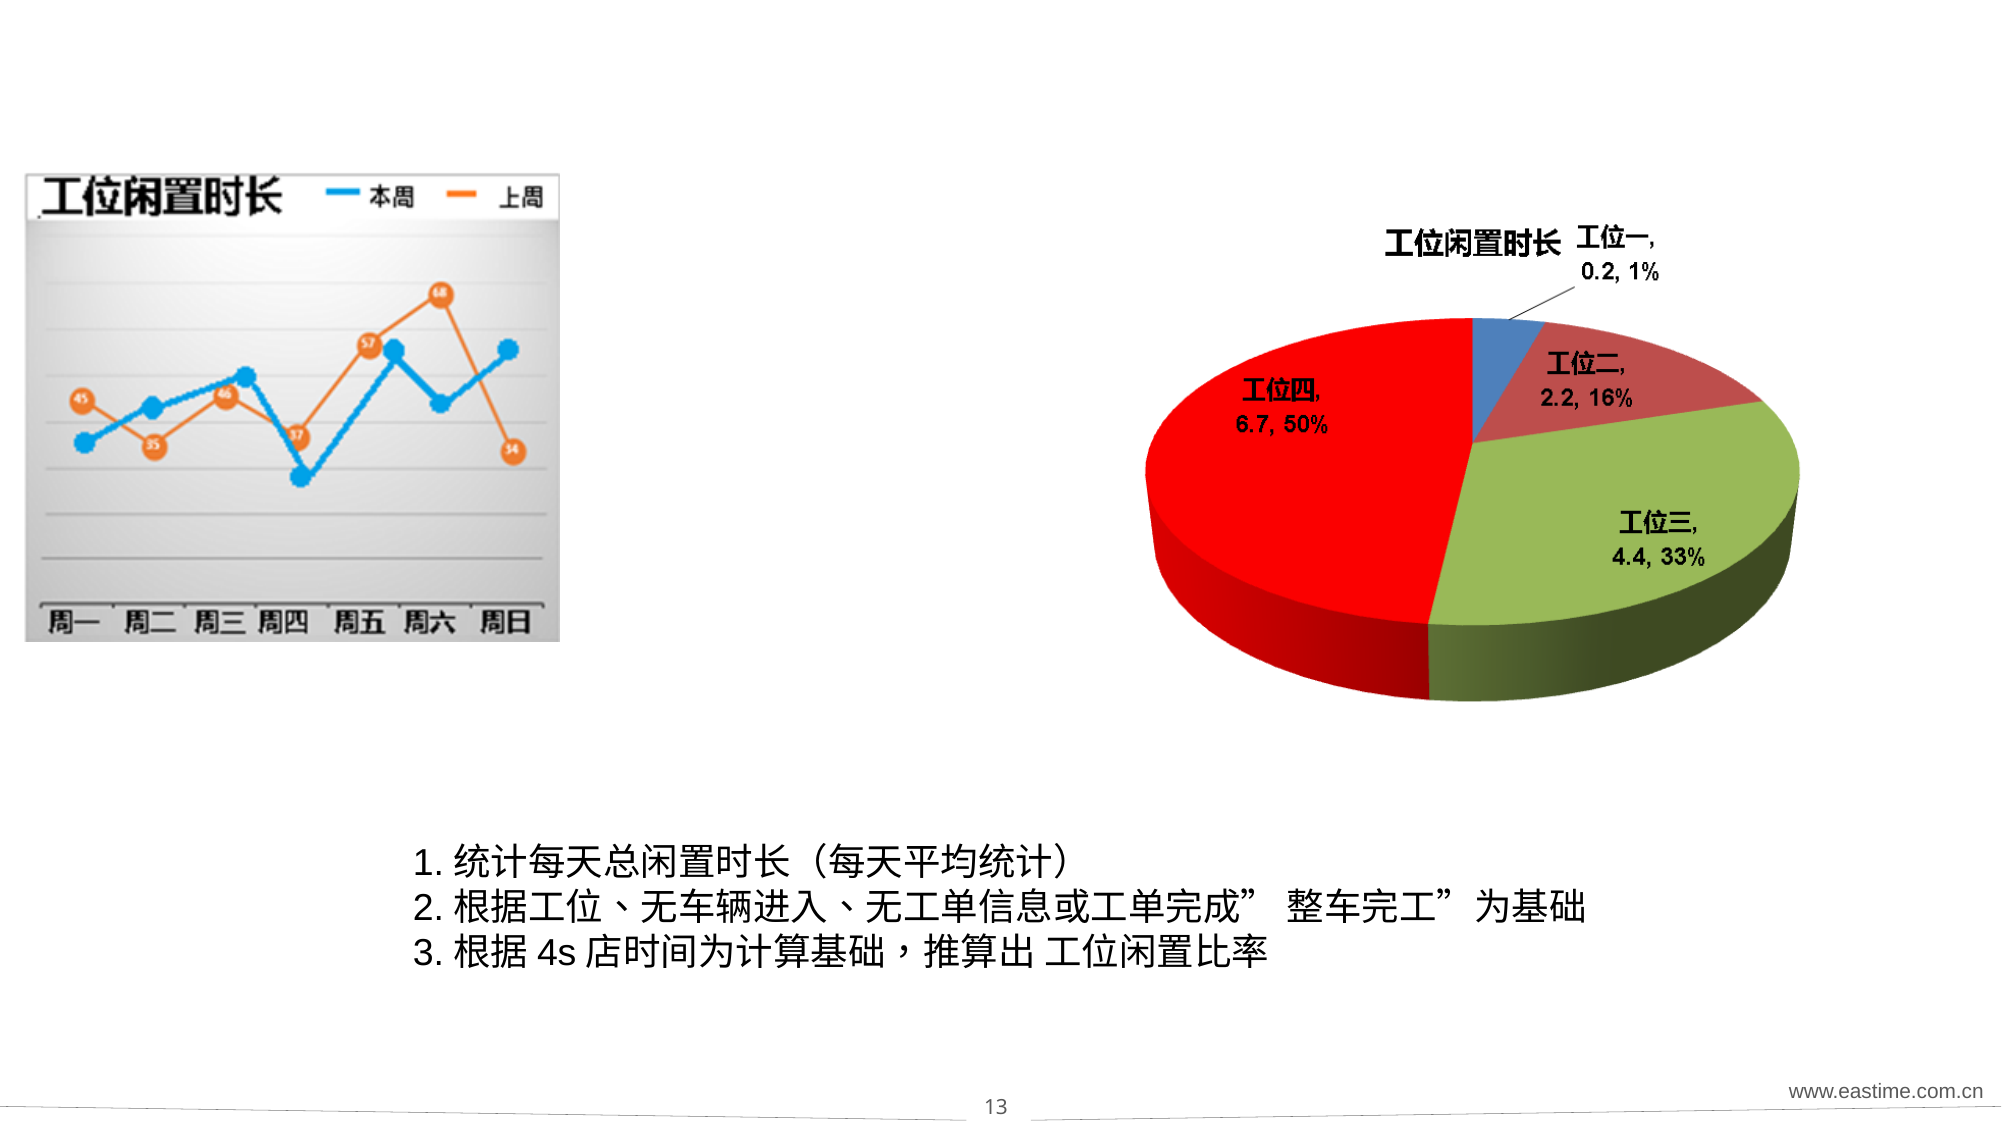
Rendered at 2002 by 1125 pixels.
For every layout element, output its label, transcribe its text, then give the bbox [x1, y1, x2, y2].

text_box 1.统计每天总闲置时长（每天平均统计） 2.根据工位、无车辆进入、无工单信息或工单完成” 整车完工”为基础 3.根据4s店时间为计算基础，推算出 工位闲置比率 [398, 830, 1792, 981]
picture [19, 172, 560, 642]
picture [1094, 207, 1847, 732]
